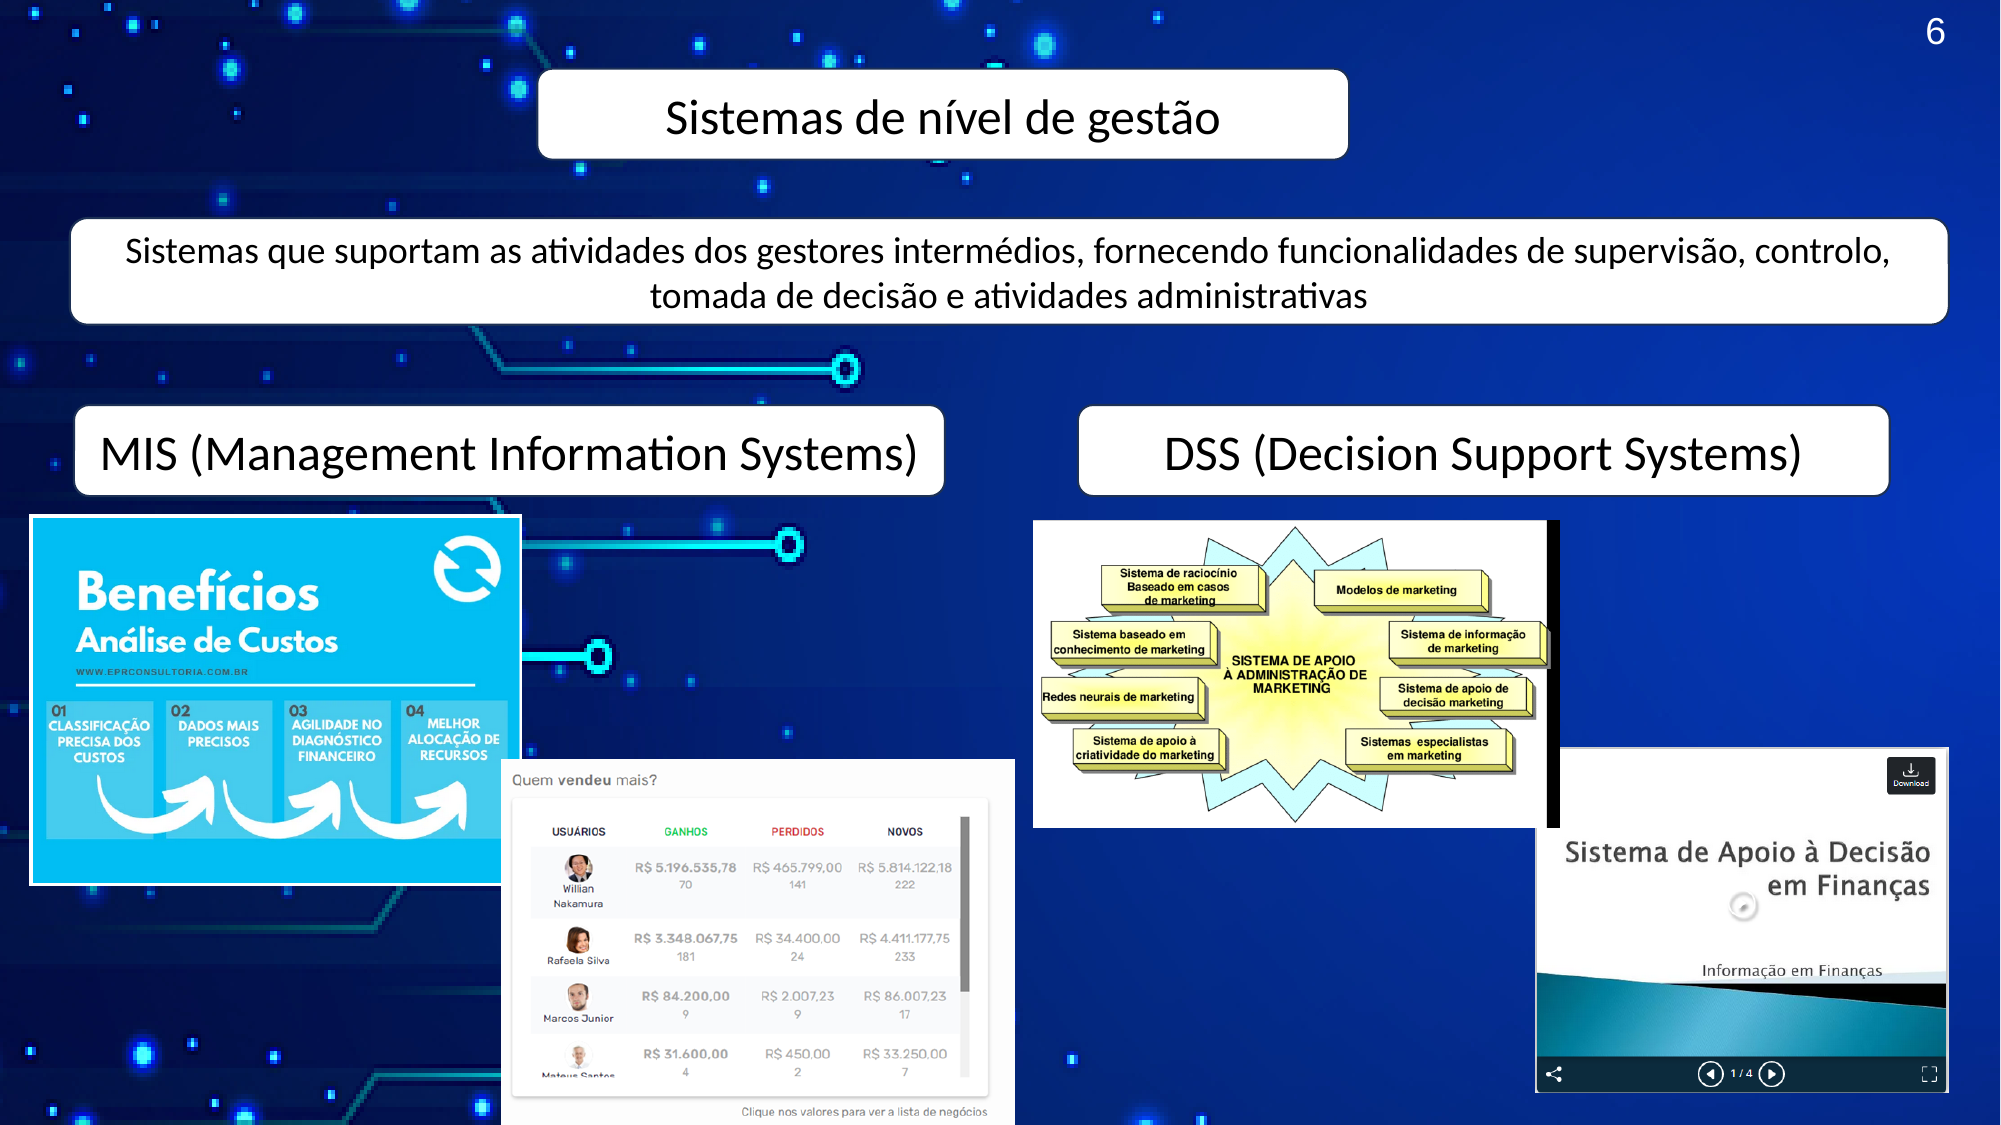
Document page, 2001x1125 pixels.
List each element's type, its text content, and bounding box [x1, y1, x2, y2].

text_box MIS (Management Information Systems) [73, 404, 945, 497]
text_box Sistemas de nível de gestão [537, 68, 1350, 160]
text_box <número> [1910, 0, 2000, 71]
text_box Sistemas que suportam as atividades dos gestores intermédios, fornecendo funcionalidades de supervisão, controlo, tomada de decisão e atividades administrativas [69, 217, 1949, 325]
text_box DSS (Decision Support Systems) [1077, 404, 1890, 497]
picture [0, 0, 2001, 1125]
